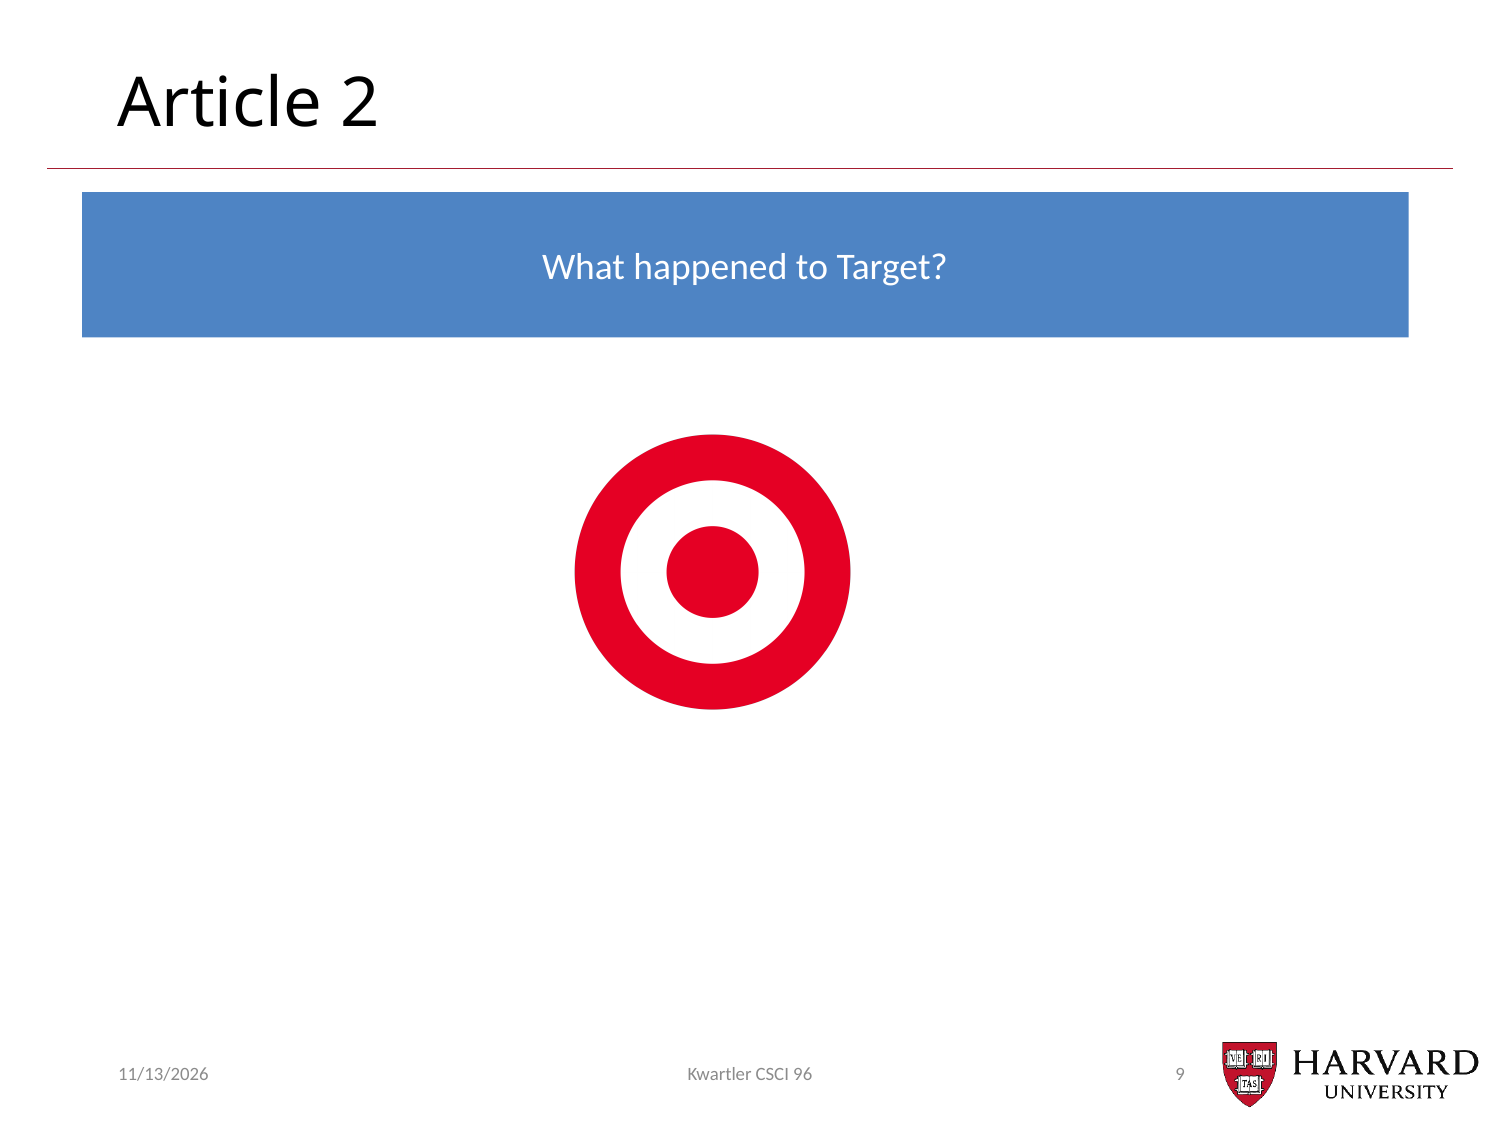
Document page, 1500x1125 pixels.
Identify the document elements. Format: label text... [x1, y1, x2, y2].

text_box What happened to Target? [81, 191, 1410, 338]
picture [562, 422, 863, 722]
picture [1200, 1024, 1500, 1125]
footer Kwartler CSCI 96 [496, 1042, 1004, 1103]
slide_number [103, 1042, 441, 1103]
slide_number 9 [1059, 1042, 1200, 1103]
title Article 2 [103, 59, 1397, 157]
